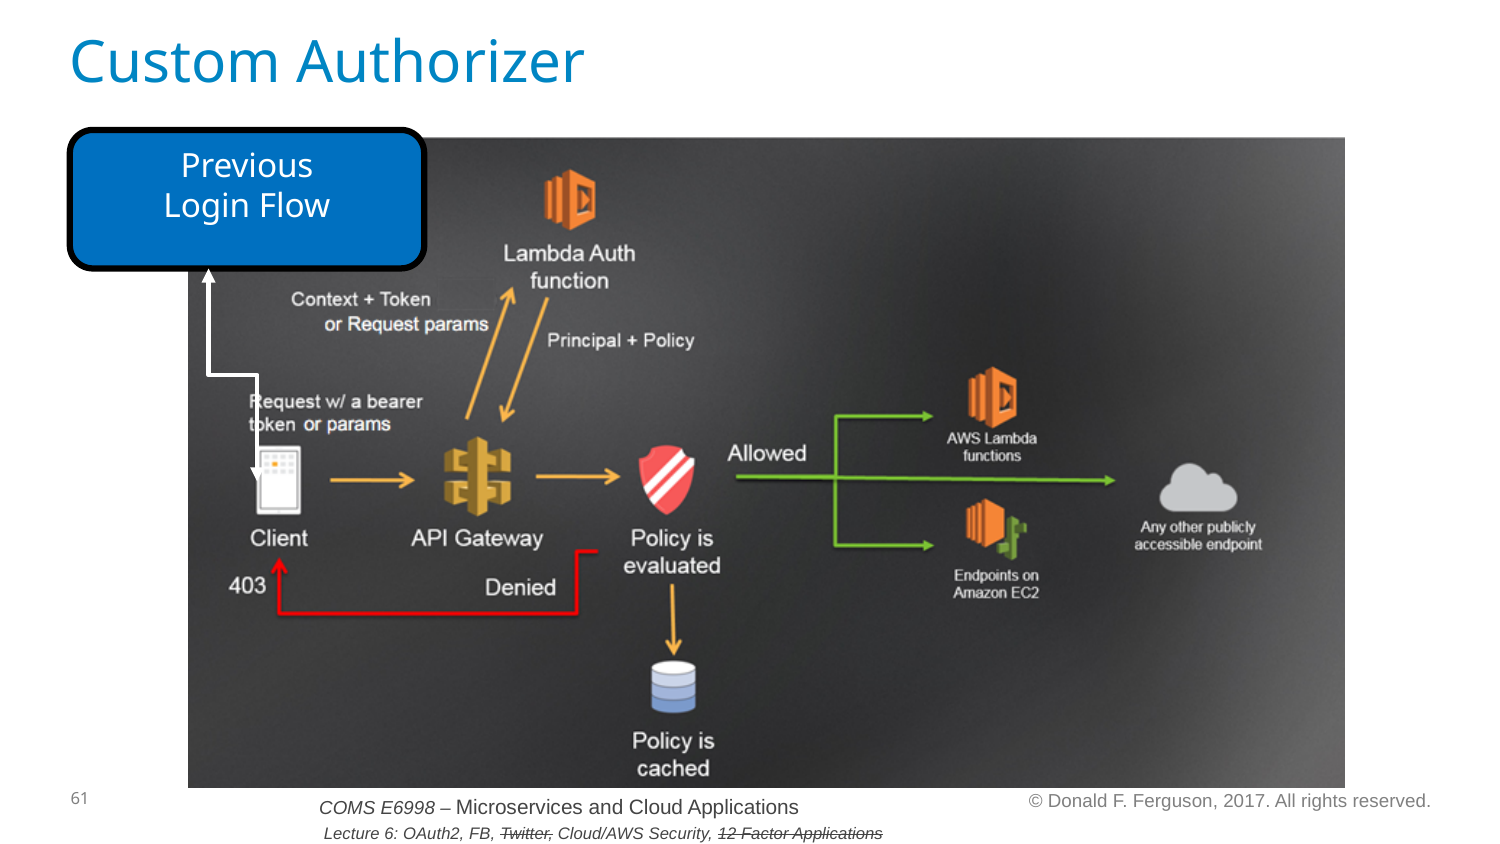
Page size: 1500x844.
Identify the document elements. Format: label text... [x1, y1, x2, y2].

title Custom Authorizer [69, 31, 1422, 96]
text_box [126, 350, 340, 400]
text_box Previous Login Flow [69, 129, 418, 270]
picture [188, 137, 1345, 789]
